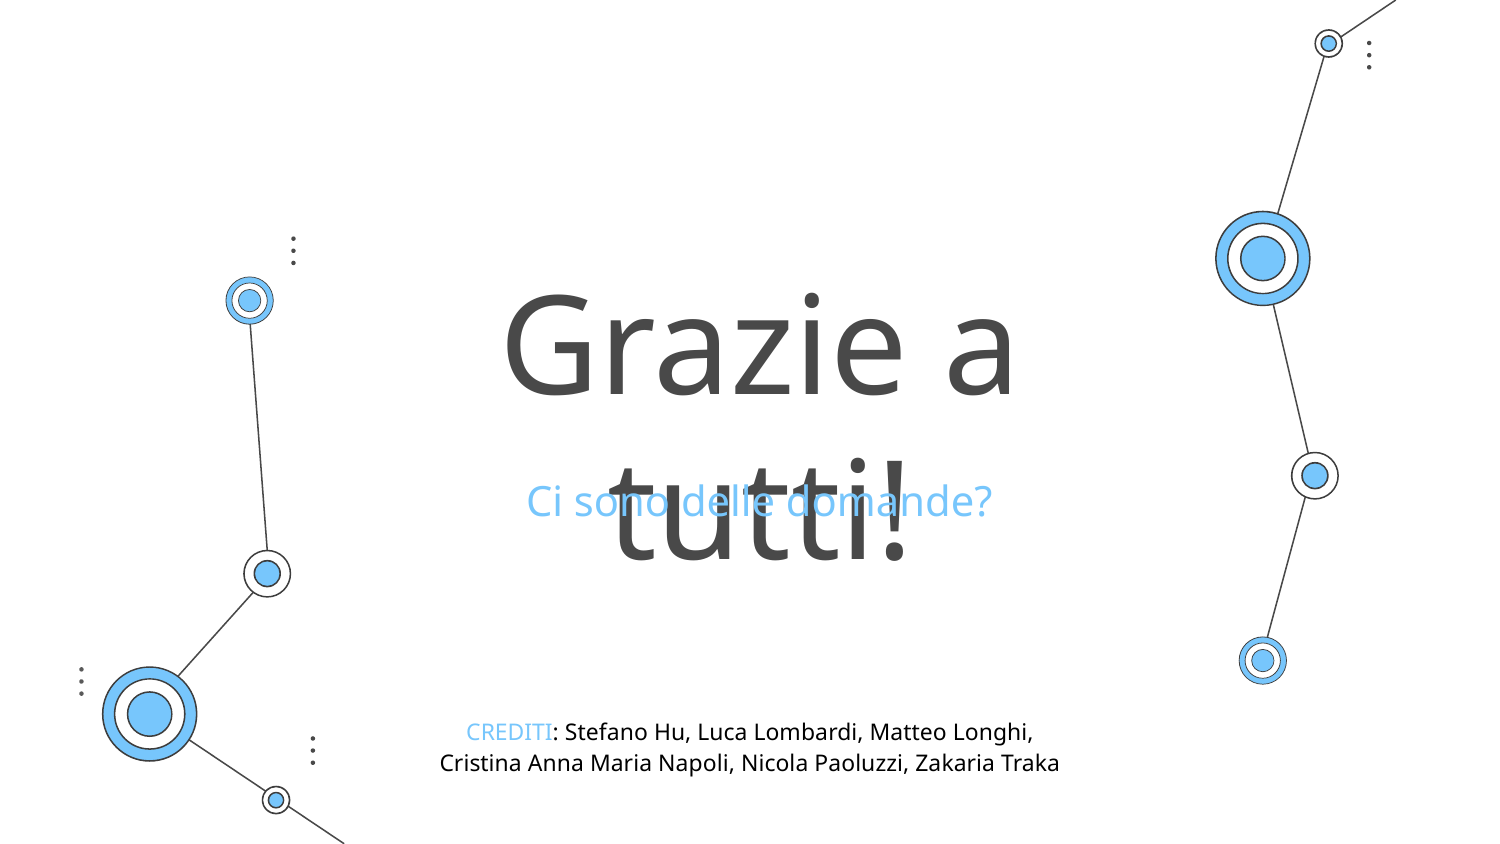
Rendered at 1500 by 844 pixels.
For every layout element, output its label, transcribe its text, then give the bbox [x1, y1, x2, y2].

title Grazie a tutti! [355, 242, 1166, 419]
text_box CREDITI: Stefano Hu, Luca Lombardi, Matteo Longhi, Cristina Anna Maria Napoli, Nicola Paoluzzi, Zakaria Traka [416, 616, 1084, 784]
subtitle Ci sono delle domande? [504, 459, 1014, 616]
